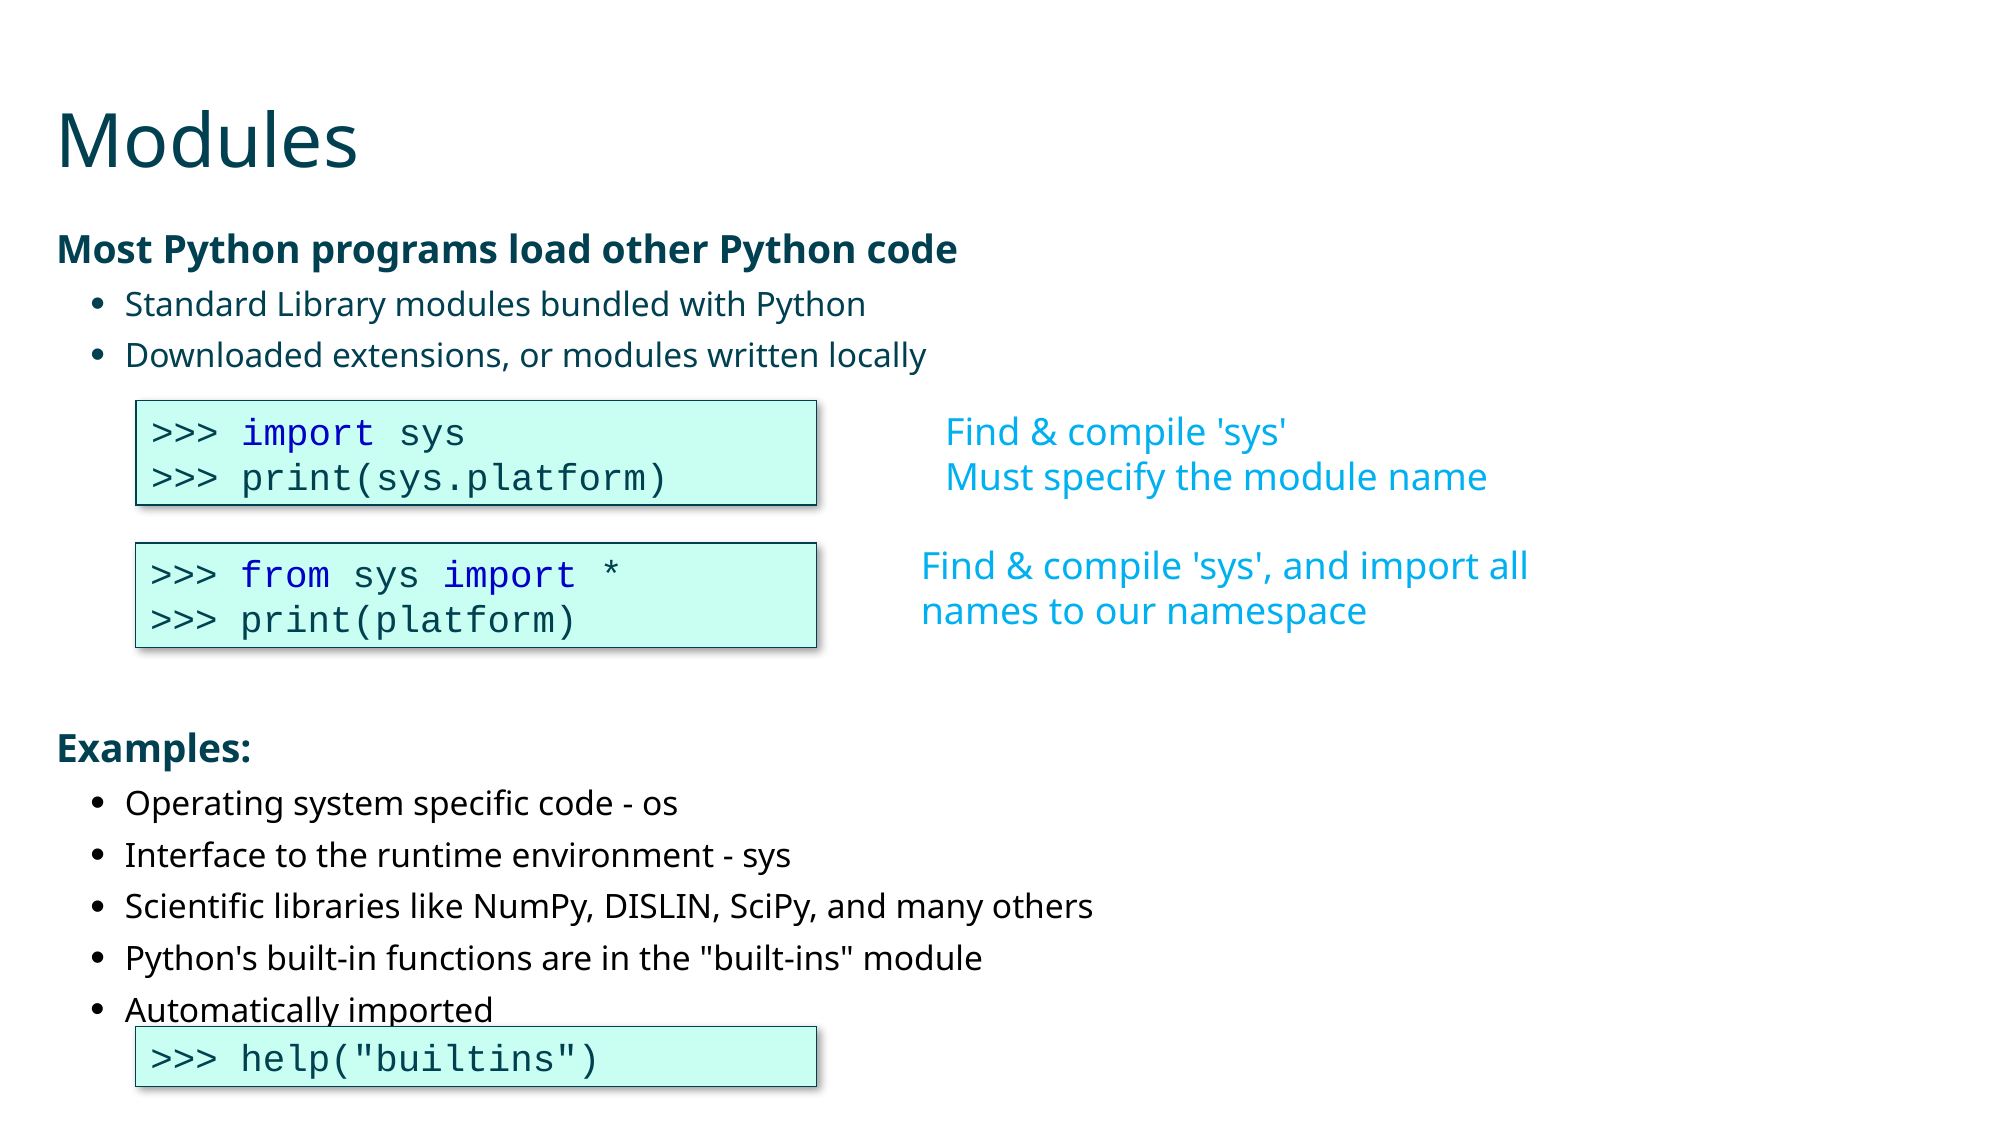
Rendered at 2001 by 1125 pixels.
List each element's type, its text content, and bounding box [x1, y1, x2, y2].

title Modules [55, 92, 1946, 224]
list Most Python programs load other Python code Standard Library modules bundled with Python Downloaded extensions, or modules written locally Examples: Operating system specific code - os Interface to the runtime environment - sys Scientific libraries like NumPy, DISLIN, SciPy, and many others Python's built-in functions are in the "built-ins" module Automatically imported [55, 224, 1946, 1038]
text_box >>> from sys import * >>> print(platform) [135, 542, 817, 648]
text_box Find & compile 'sys' Must specify the module name [929, 400, 1504, 506]
text_box >>> help("builtins") [135, 1026, 817, 1087]
text_box Find & compile 'sys', and import all names to our namespace [905, 534, 1671, 640]
text_box >>> import sys >>> print(sys.platform) [136, 400, 817, 506]
